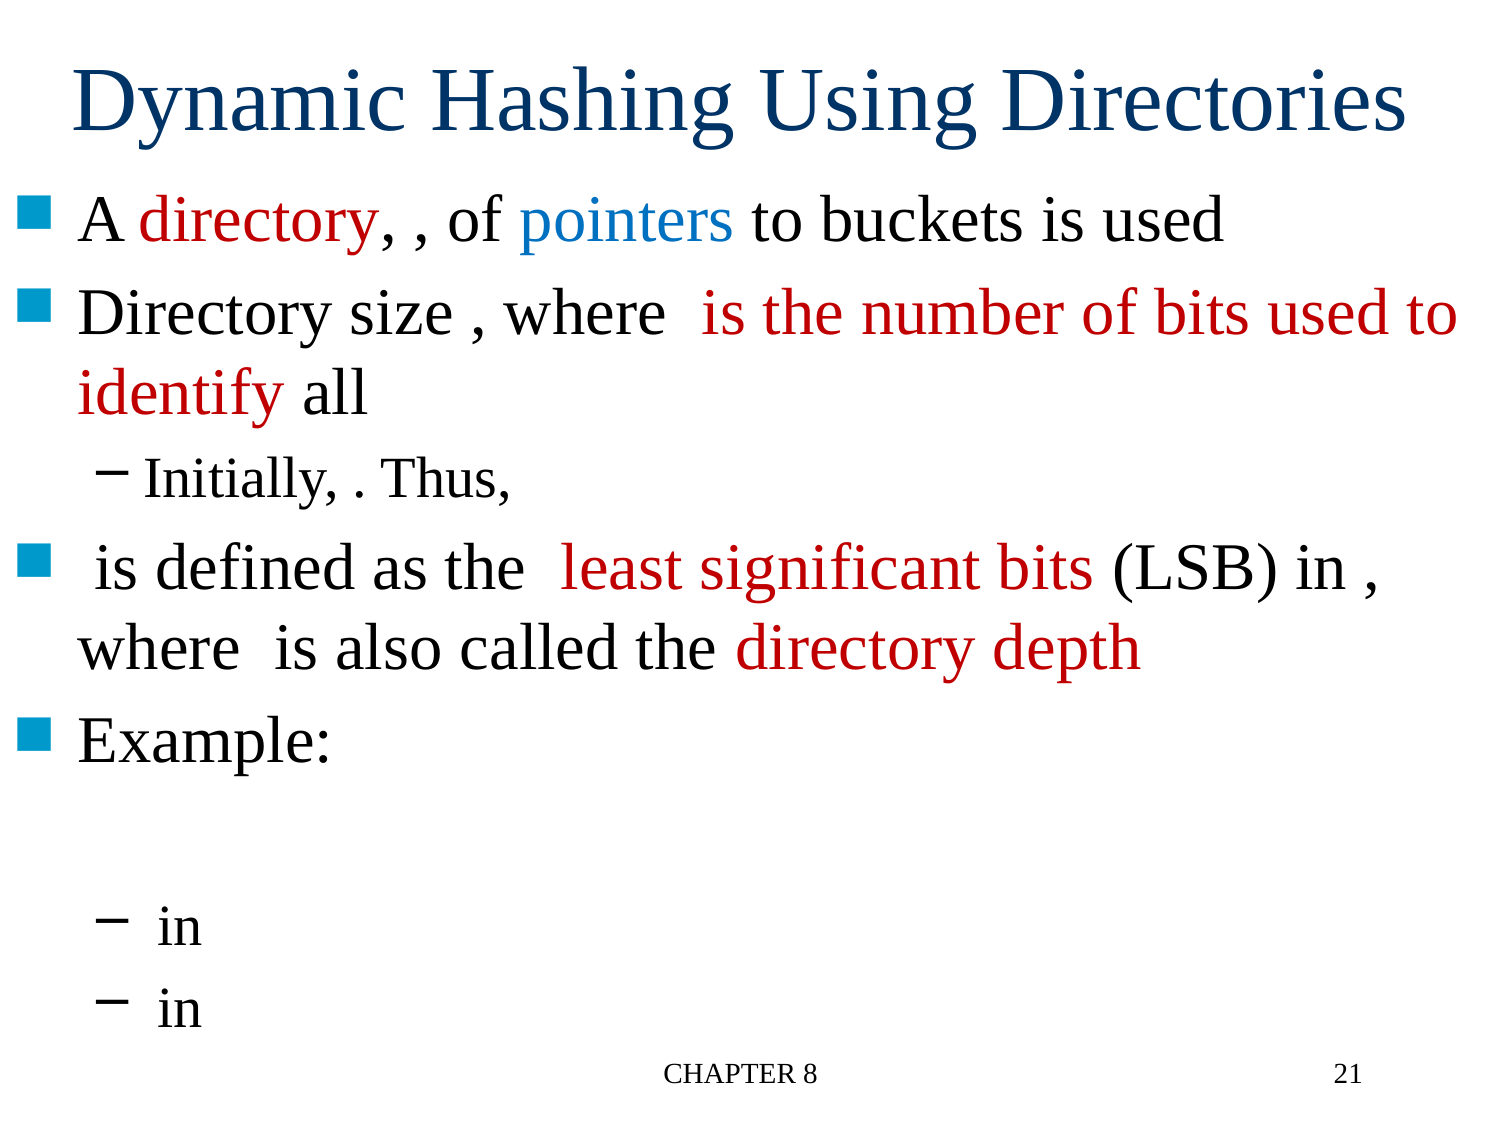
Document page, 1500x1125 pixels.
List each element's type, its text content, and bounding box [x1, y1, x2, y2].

slide_number 21 [1065, 1047, 1379, 1123]
text_box Dynamic Hashing Using Directories [31, 0, 1451, 188]
footer CHAPTER 8 [503, 1047, 979, 1123]
